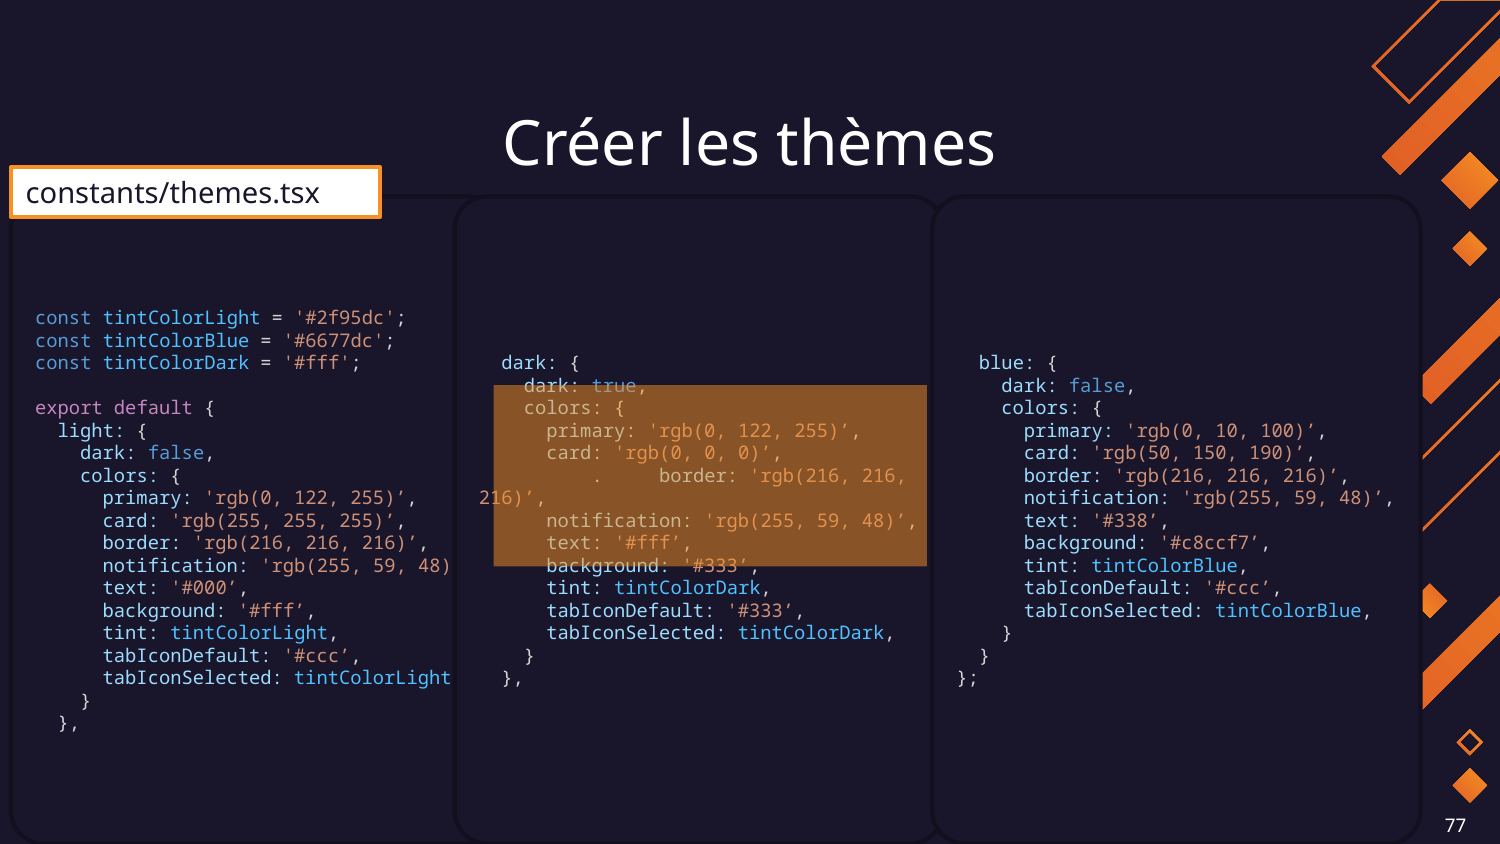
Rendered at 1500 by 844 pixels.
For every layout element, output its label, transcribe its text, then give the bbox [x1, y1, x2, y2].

text_box const tintColorLight = '#2f95dc'; const tintColorBlue = '#6677dc'; const tintColorDark = '#fff'; export default { light: { dark: false, colors: { primary: 'rgb(0, 122, 255)’, card: 'rgb(255, 255, 255)’, border: 'rgb(216, 216, 216)’, notification: 'rgb(255, 59, 48)’, text: '#000’, background: '#fff’, tint: tintColorLight, tabIconDefault: '#ccc’, tabIconSelected: tintColorLight, } }, [8, 194, 476, 844]
text_box dark: { dark: true, colors: { primary: 'rgb(0, 122, 255)’, card: 'rgb(0, 0, 0)’, . border: 'rgb(216, 216, 216)’, notification: 'rgb(255, 59, 48)’, text: '#fff’, background: '#333’, tint: tintColorDark, tabIconDefault: '#333’, tabIconSelected: tintColorDark, } }, [452, 194, 937, 844]
title Créer les thèmes [98, 88, 1402, 182]
text_box blue: { dark: false, colors: { primary: 'rgb(0, 10, 100)’, card: 'rgb(50, 150, 190)’, border: 'rgb(216, 216, 216)’, notification: 'rgb(255, 59, 48)’, text: '#338’, background: '#c8ccf7’, tint: tintColorBlue, tabIconDefault: '#ccc’, tabIconSelected: tintColorBlue, } } }; [930, 194, 1423, 844]
text_box [493, 385, 927, 567]
text_box constants/themes.tsx [9, 165, 382, 219]
